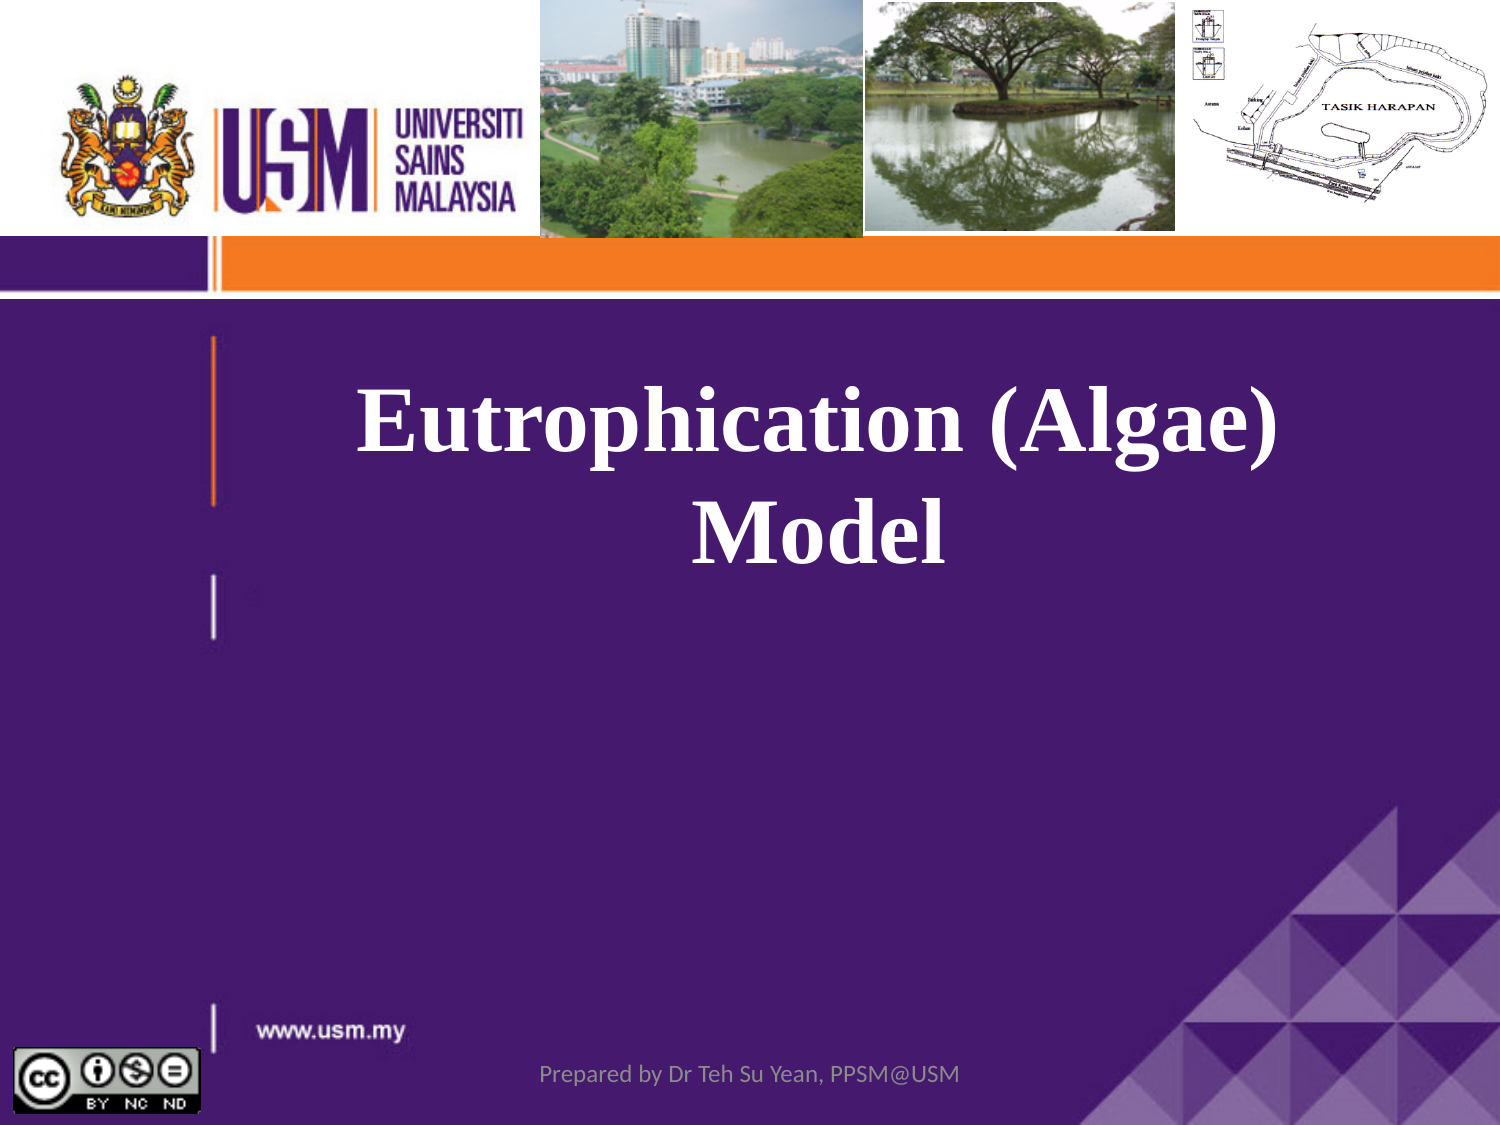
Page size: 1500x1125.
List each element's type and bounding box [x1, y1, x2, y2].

picture [865, 2, 1176, 231]
picture [0, 299, 1500, 1125]
picture [0, 0, 1500, 296]
text_box [1184, 2, 1498, 213]
